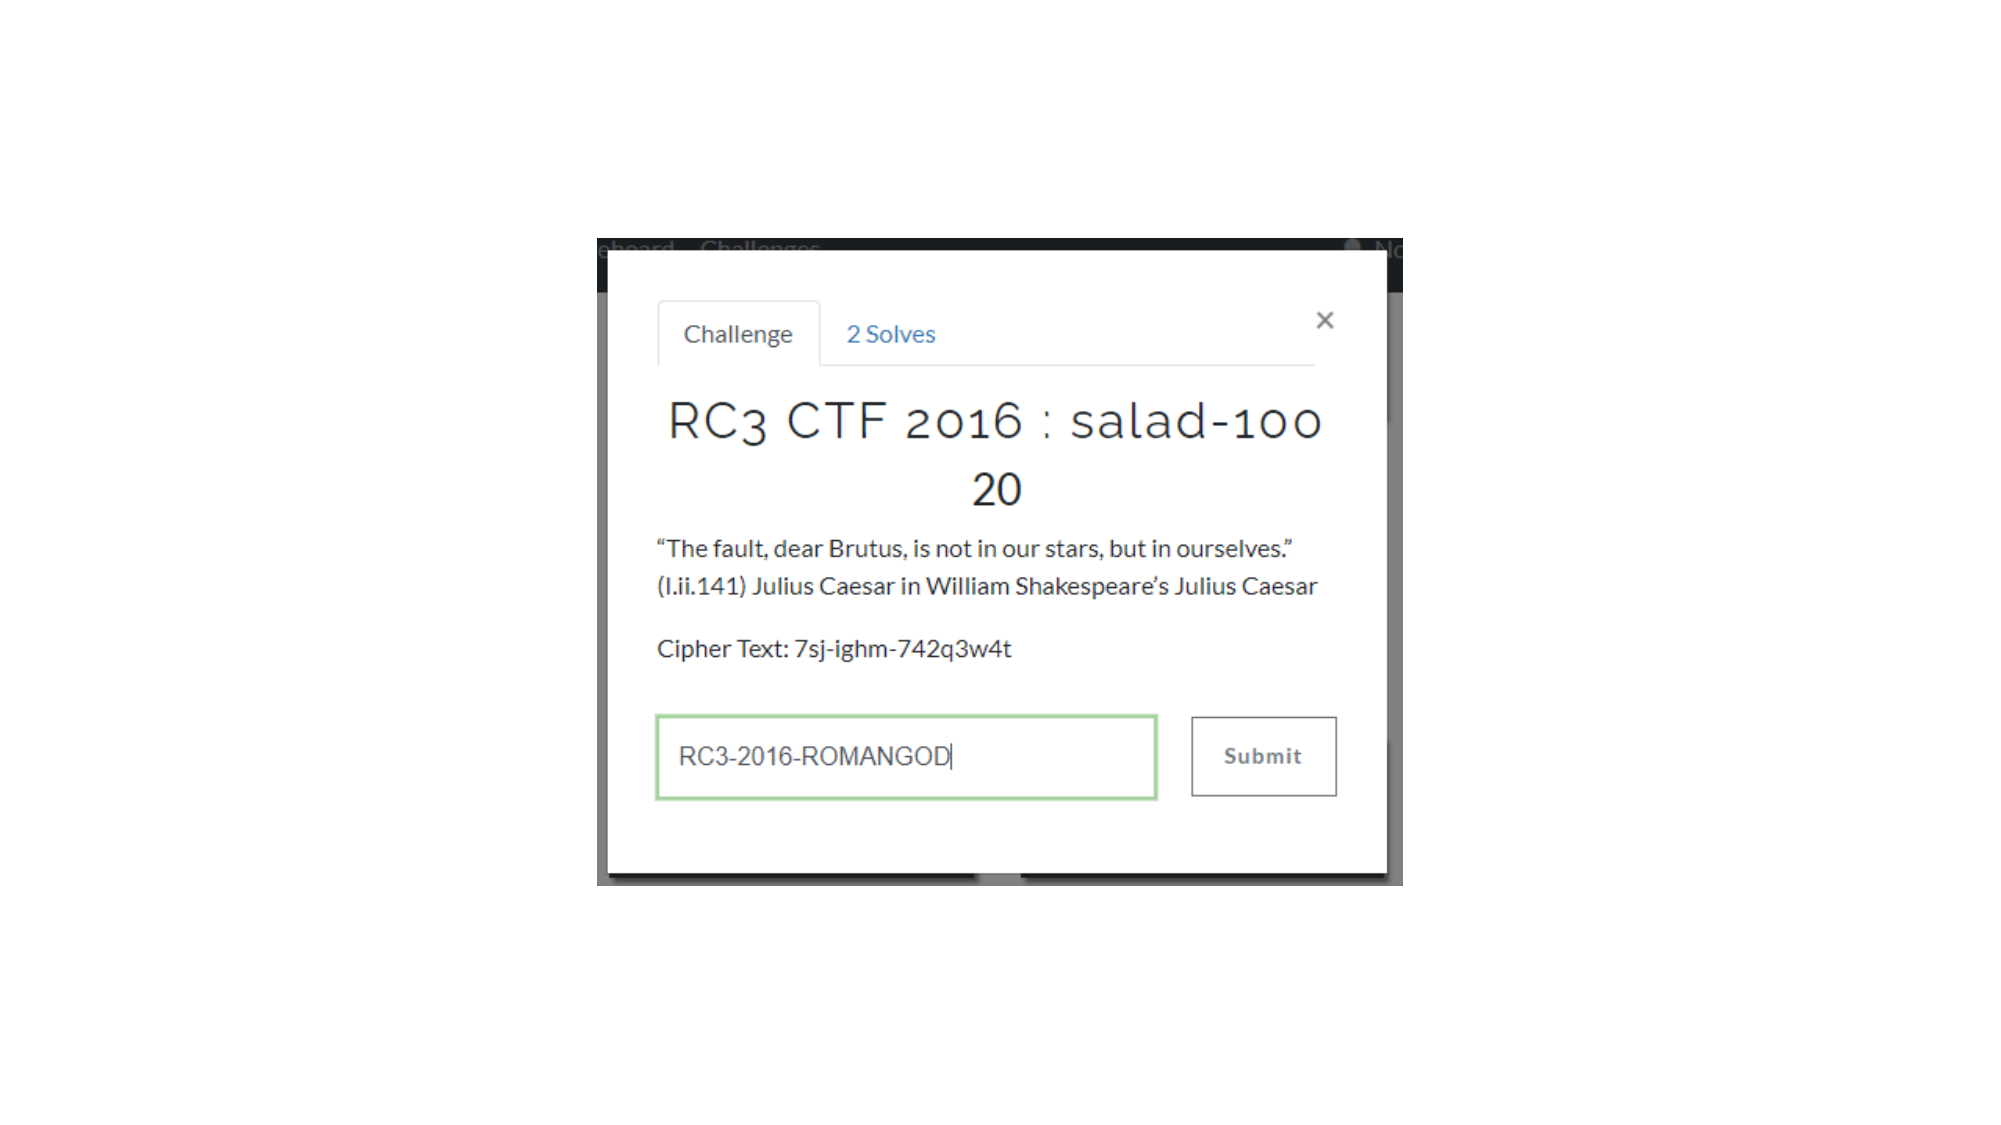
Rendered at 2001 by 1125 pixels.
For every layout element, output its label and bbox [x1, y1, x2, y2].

picture [597, 238, 1403, 886]
